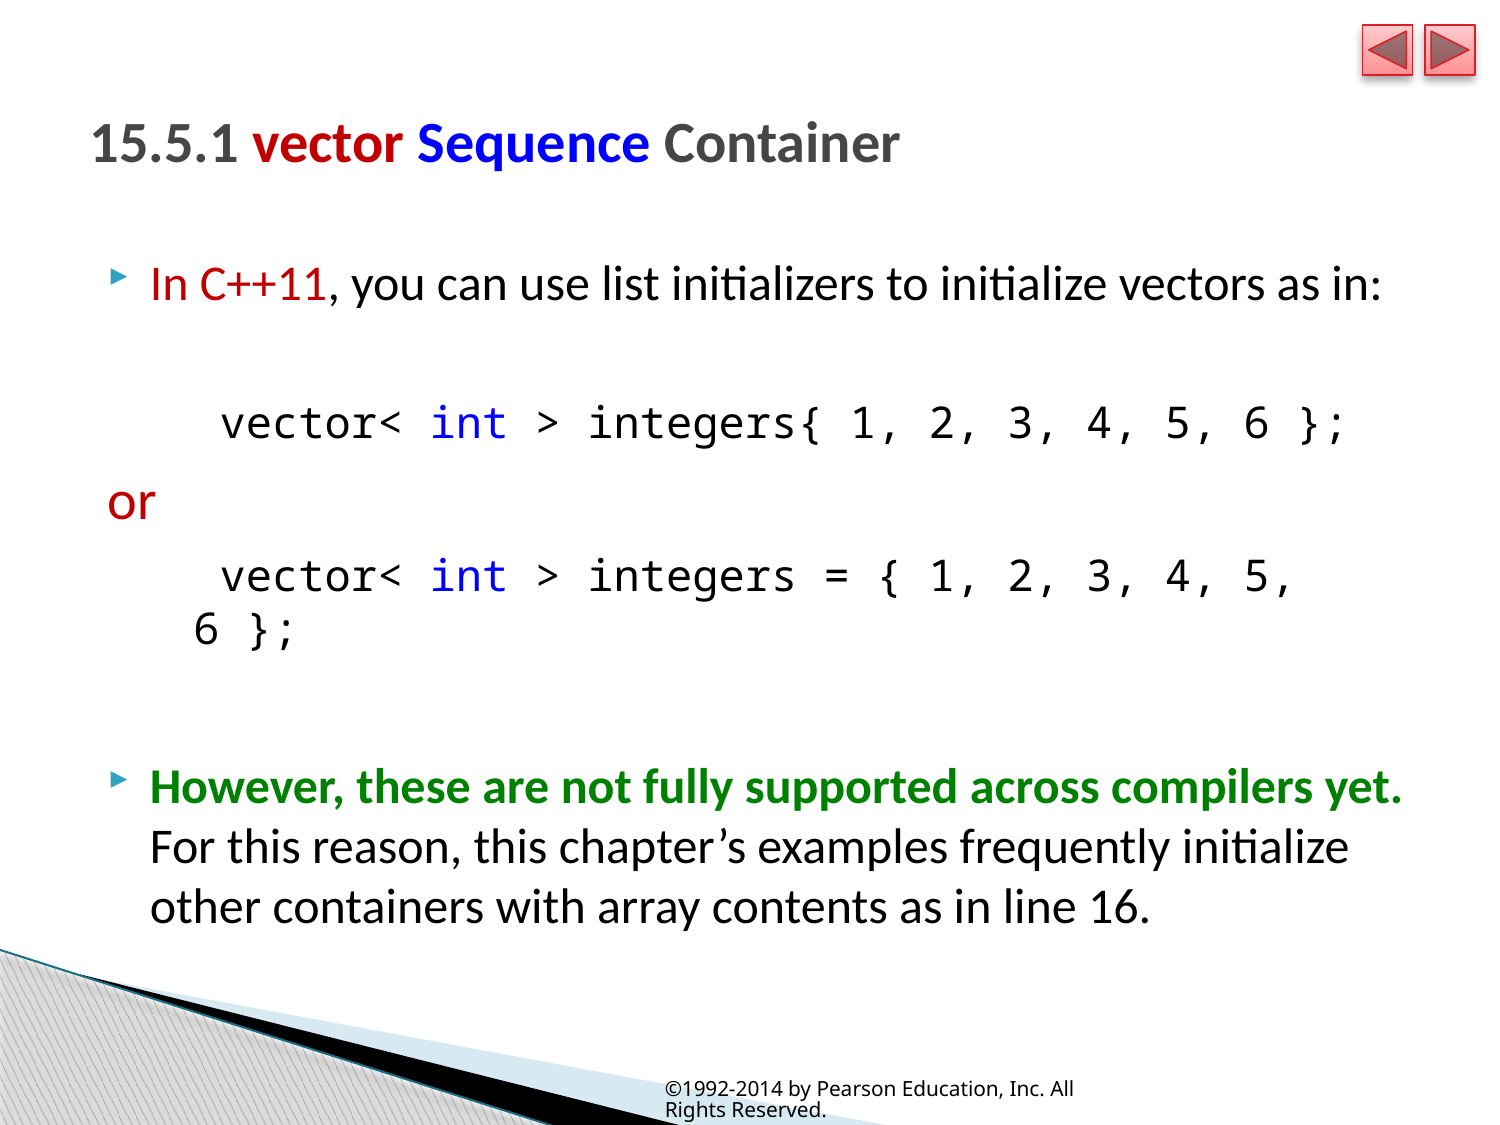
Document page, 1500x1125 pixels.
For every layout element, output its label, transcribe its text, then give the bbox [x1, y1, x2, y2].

title 15.5.1 vector Sequence Container [75, 45, 1425, 233]
list In C++11, you can use list initializers to initialize vectors as in: vector< int > integers{ 1, 2, 3, 4, 5, 6 }; or vector< int > integers = { 1, 2, 3, 4, 5, 6 }; However, these are not fully supported across compilers yet. For this reason, this chapter’s examples frequently initialize other containers with array contents as in line 16. [75, 242, 1425, 986]
footer ©1992-2014 by Pearson Education, Inc. All Rights Reserved. [650, 1051, 1105, 1112]
